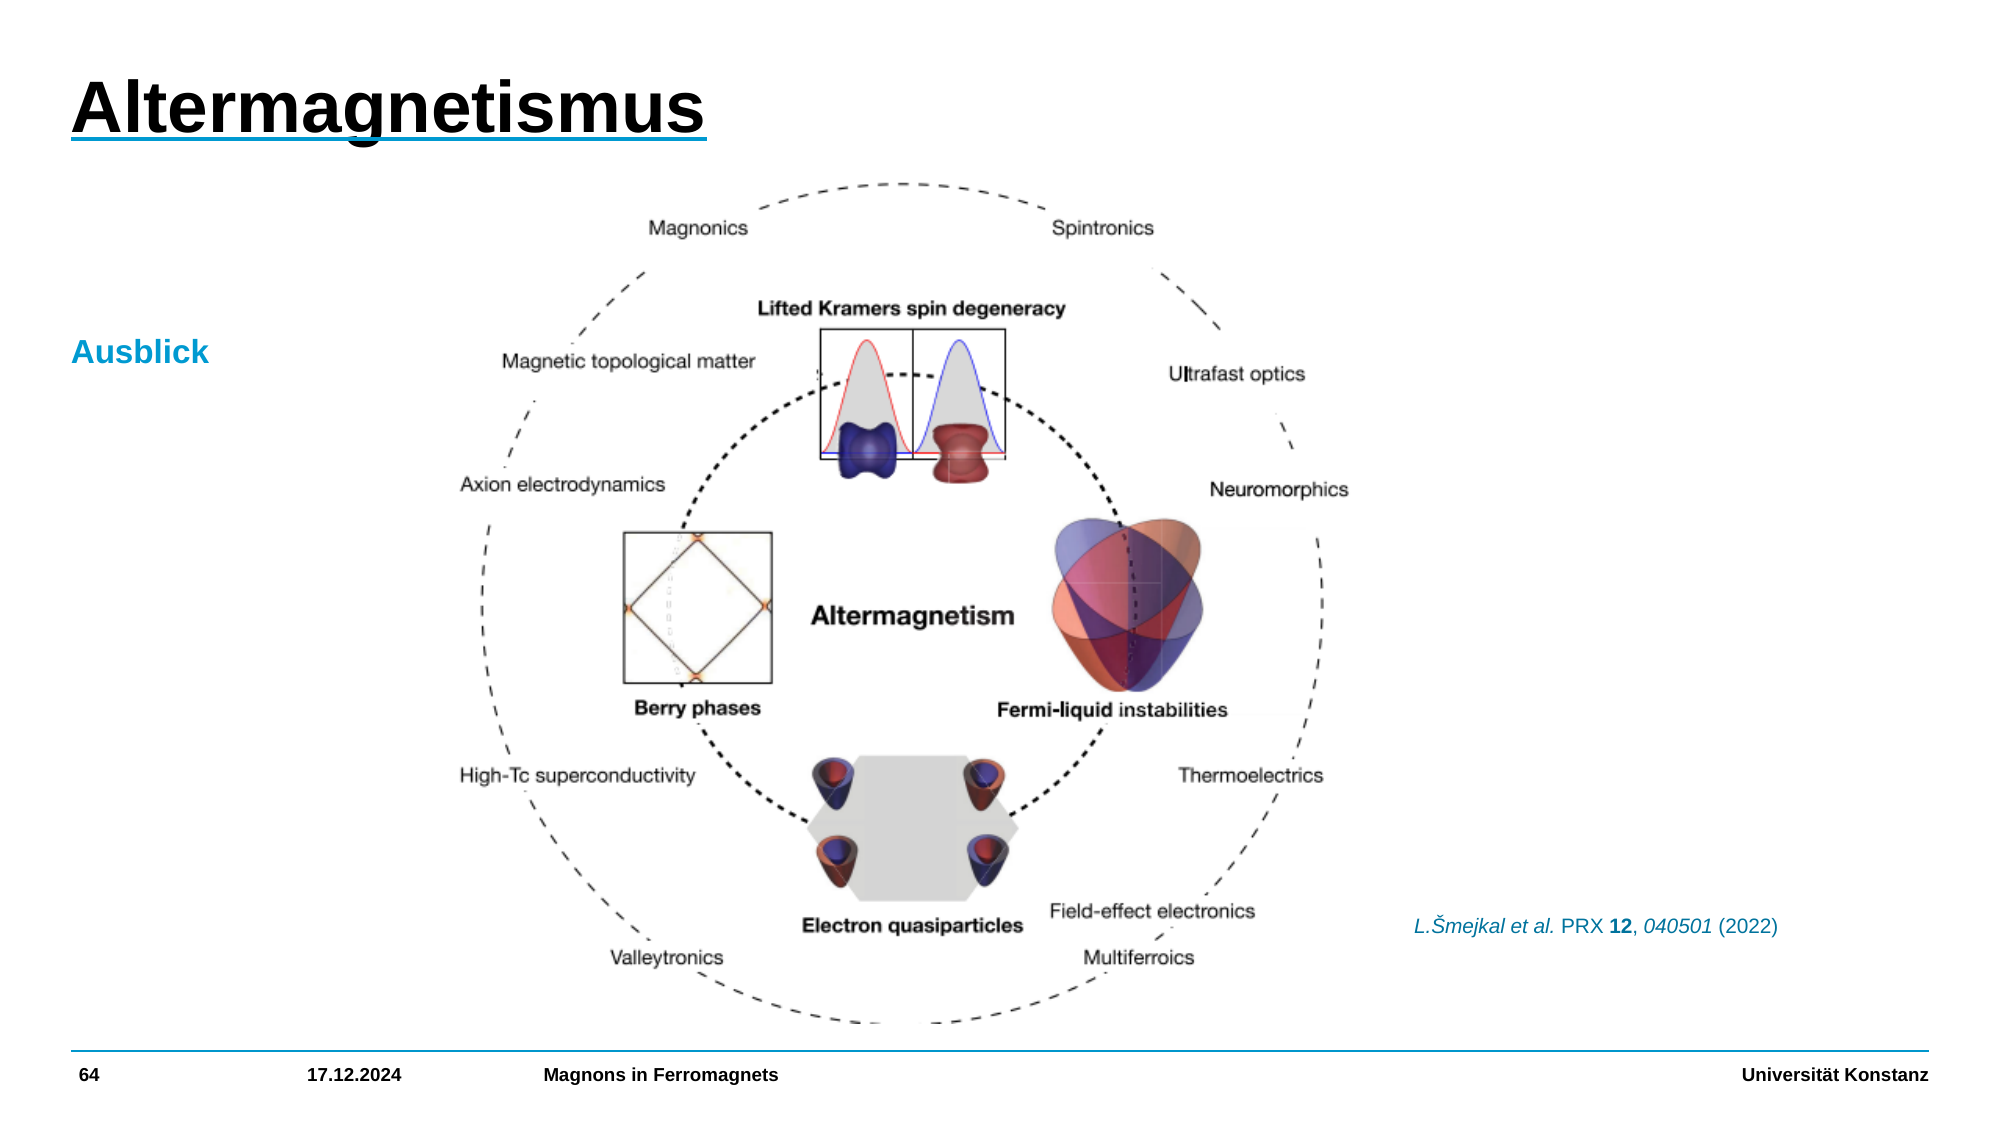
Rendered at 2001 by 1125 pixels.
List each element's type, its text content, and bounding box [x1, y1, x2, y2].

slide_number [307, 1058, 461, 1094]
picture [432, 166, 1396, 1024]
footer Magnons in Ferromagnets [543, 1058, 1241, 1094]
list Ausblick [70, 326, 427, 1000]
text_box L.Šmejkal et al. PRX 12, 040501 (2022) [1399, 905, 1794, 945]
slide_number 64 [78, 1058, 232, 1094]
title Altermagnetismus [70, 66, 1457, 268]
